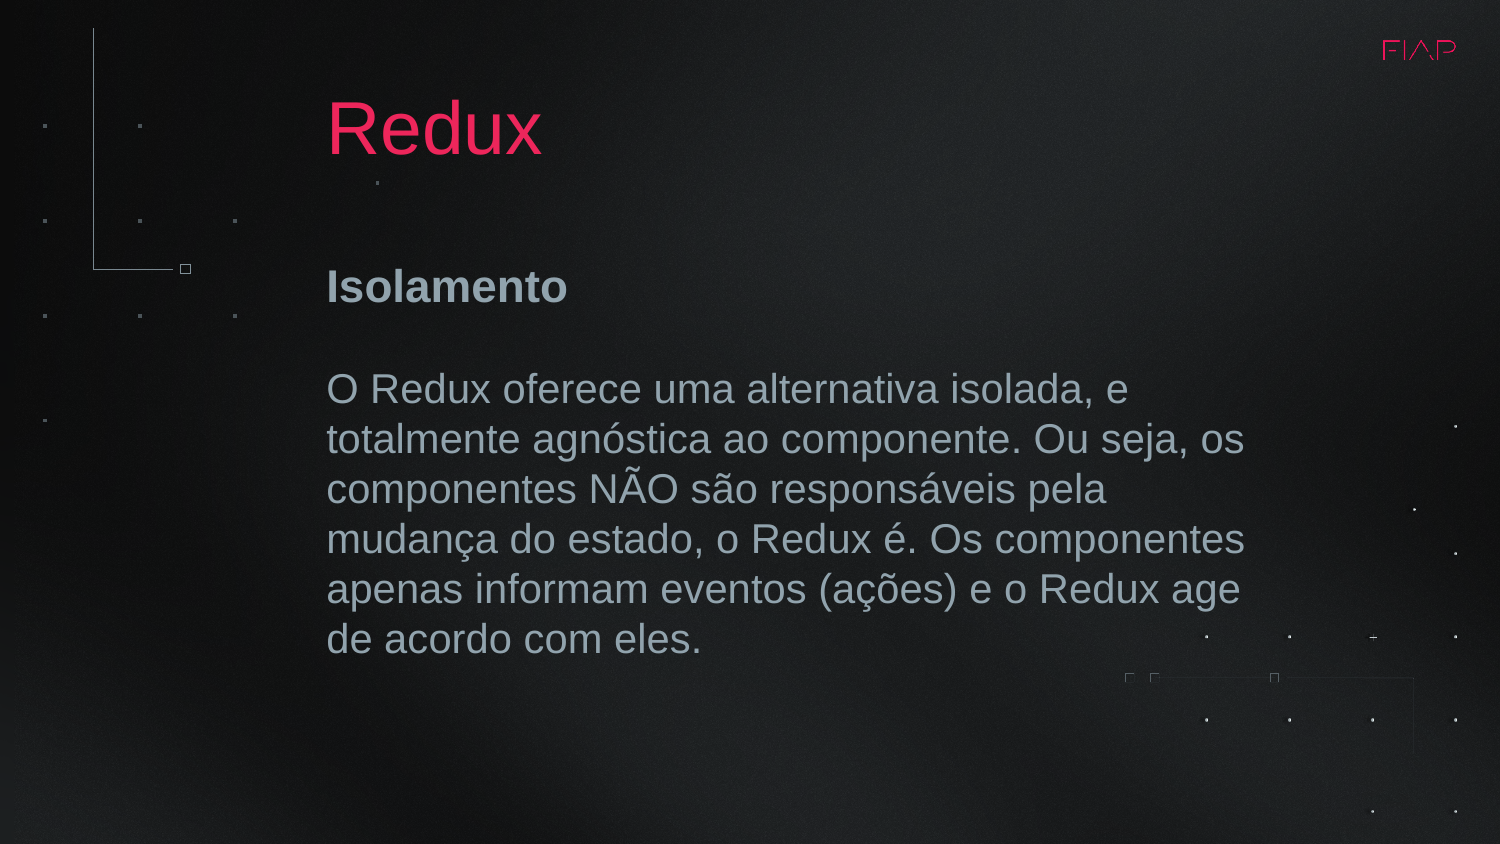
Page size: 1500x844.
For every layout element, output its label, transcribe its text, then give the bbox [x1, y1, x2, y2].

text_box Isolamento O Redux oferece uma alternativa isolada, e totalmente agnóstica ao componente. Ou seja, os componentes NÃO são responsáveis pela mudança do estado, o Redux é. Os componentes apenas informam eventos (ações) e o Redux age de acordo com eles. [311, 249, 1292, 670]
picture [0, 0, 1500, 844]
text_box Redux [383, 72, 1126, 177]
